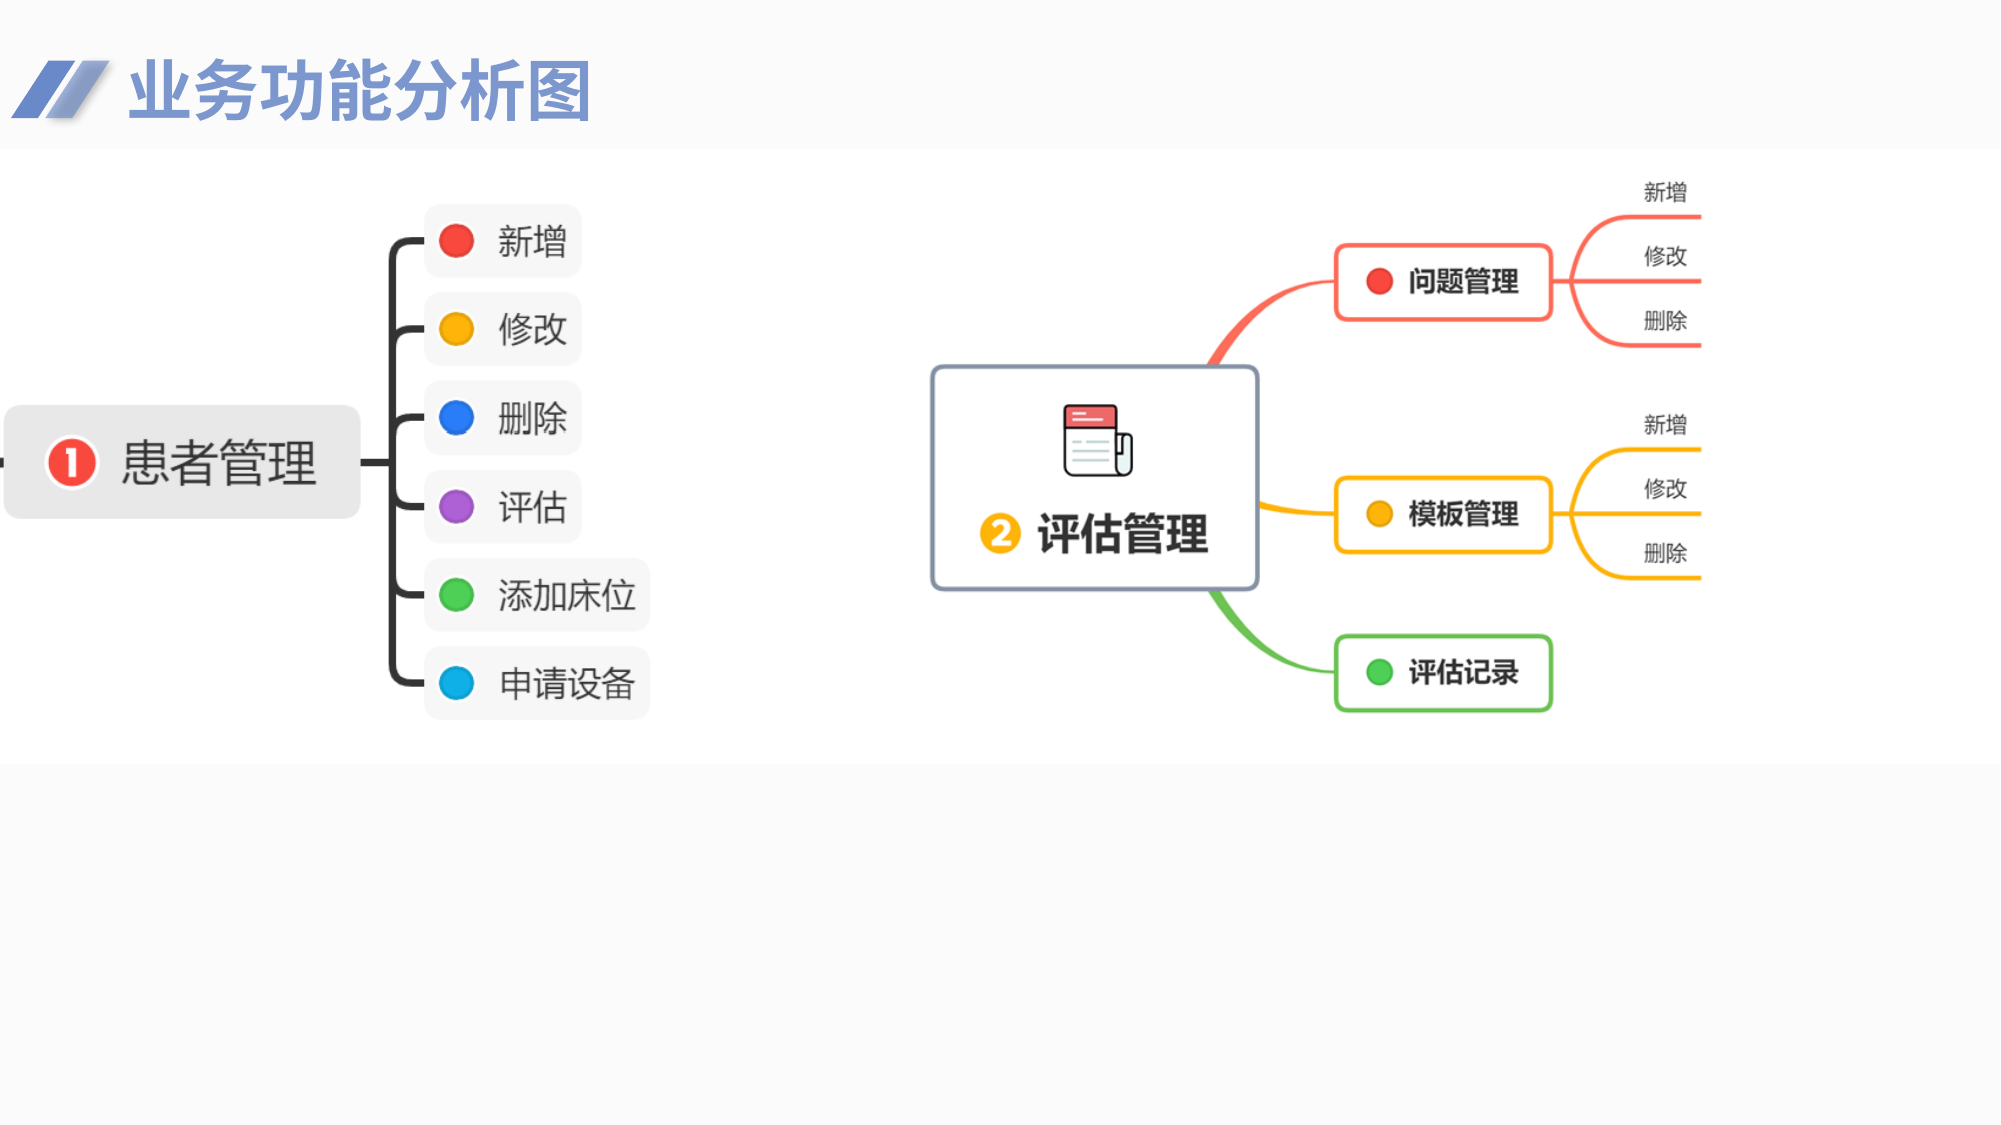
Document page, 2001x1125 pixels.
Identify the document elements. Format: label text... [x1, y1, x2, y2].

picture [0, 149, 2000, 764]
text_box 业务功能分析图 [106, 38, 614, 139]
